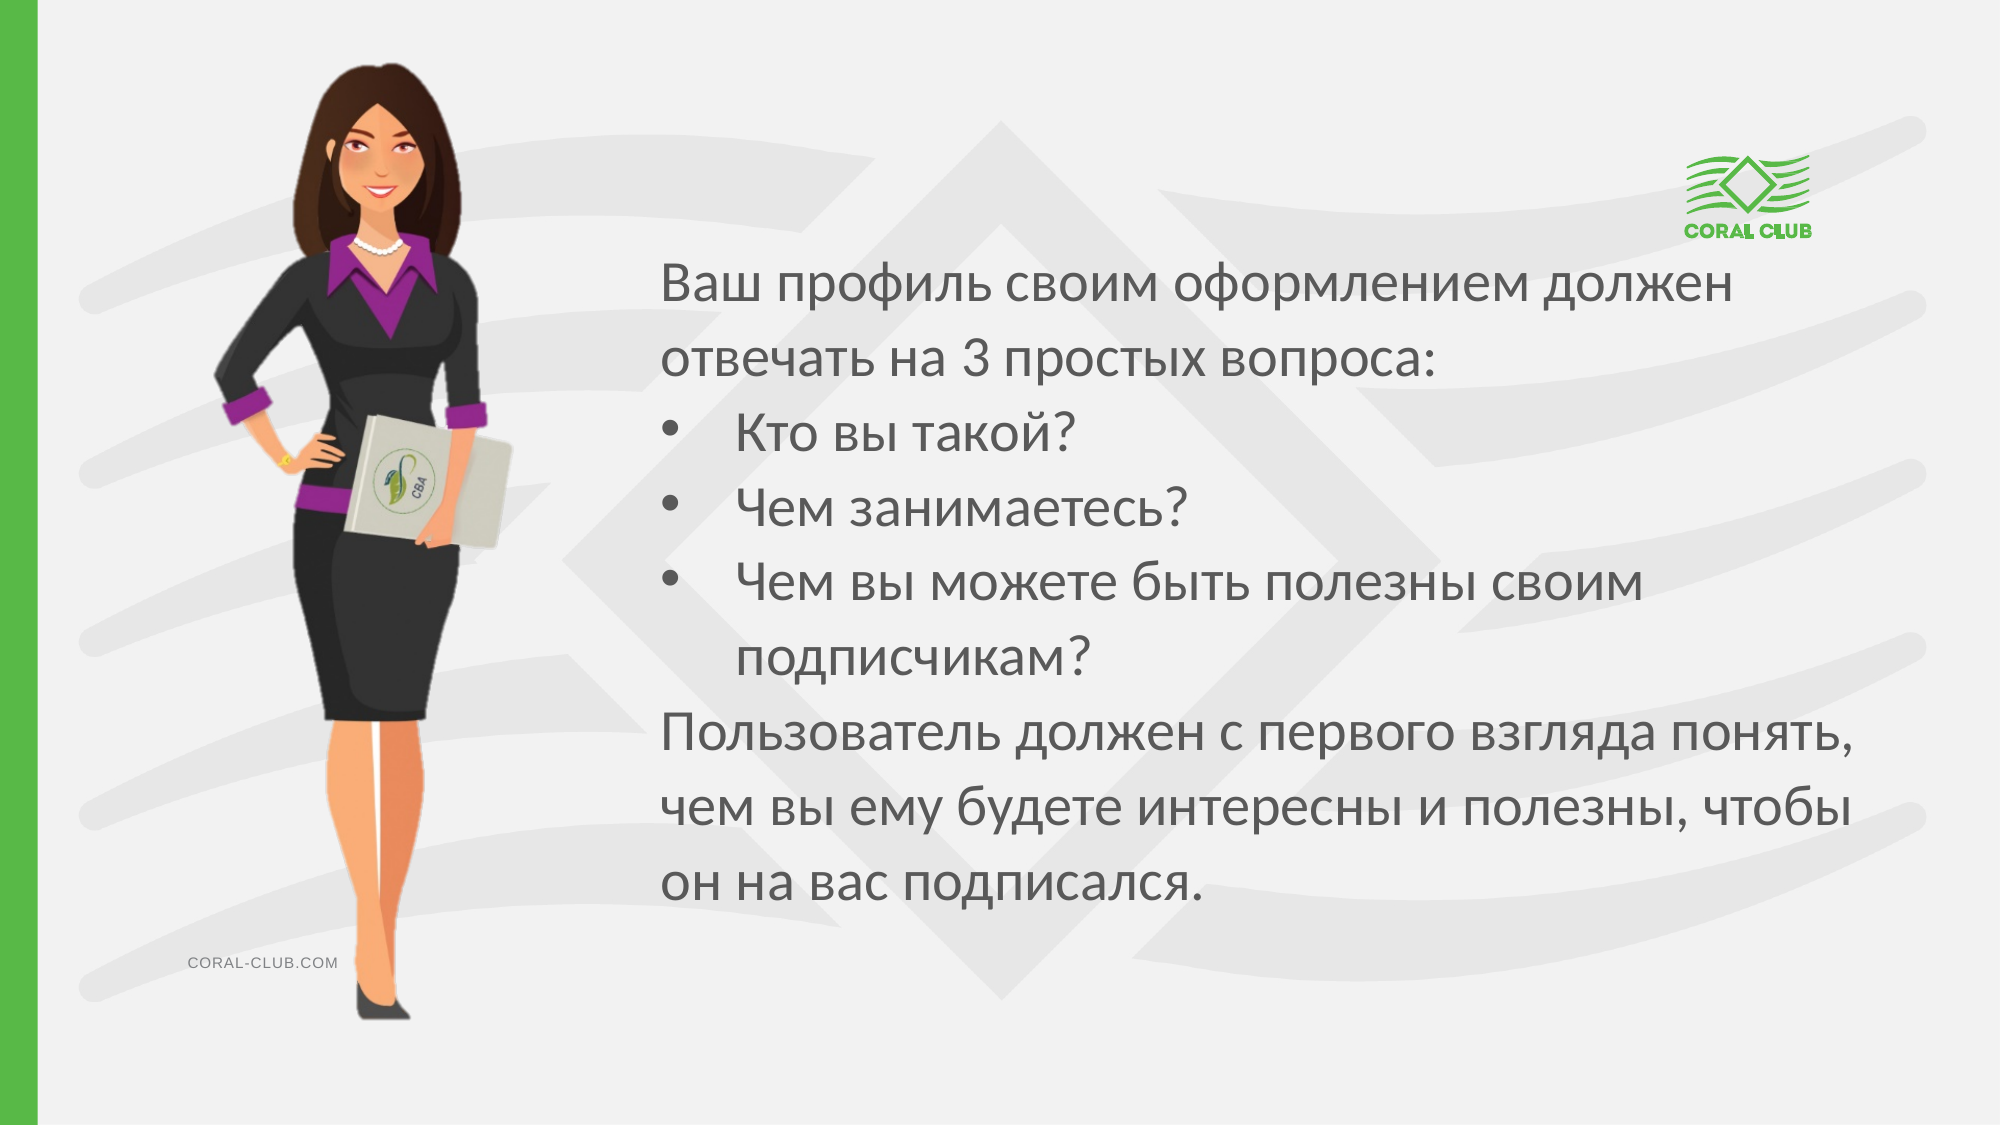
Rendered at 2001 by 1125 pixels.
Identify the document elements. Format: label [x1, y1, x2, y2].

text_box [1684, 155, 1812, 239]
picture [0, 0, 2000, 1125]
